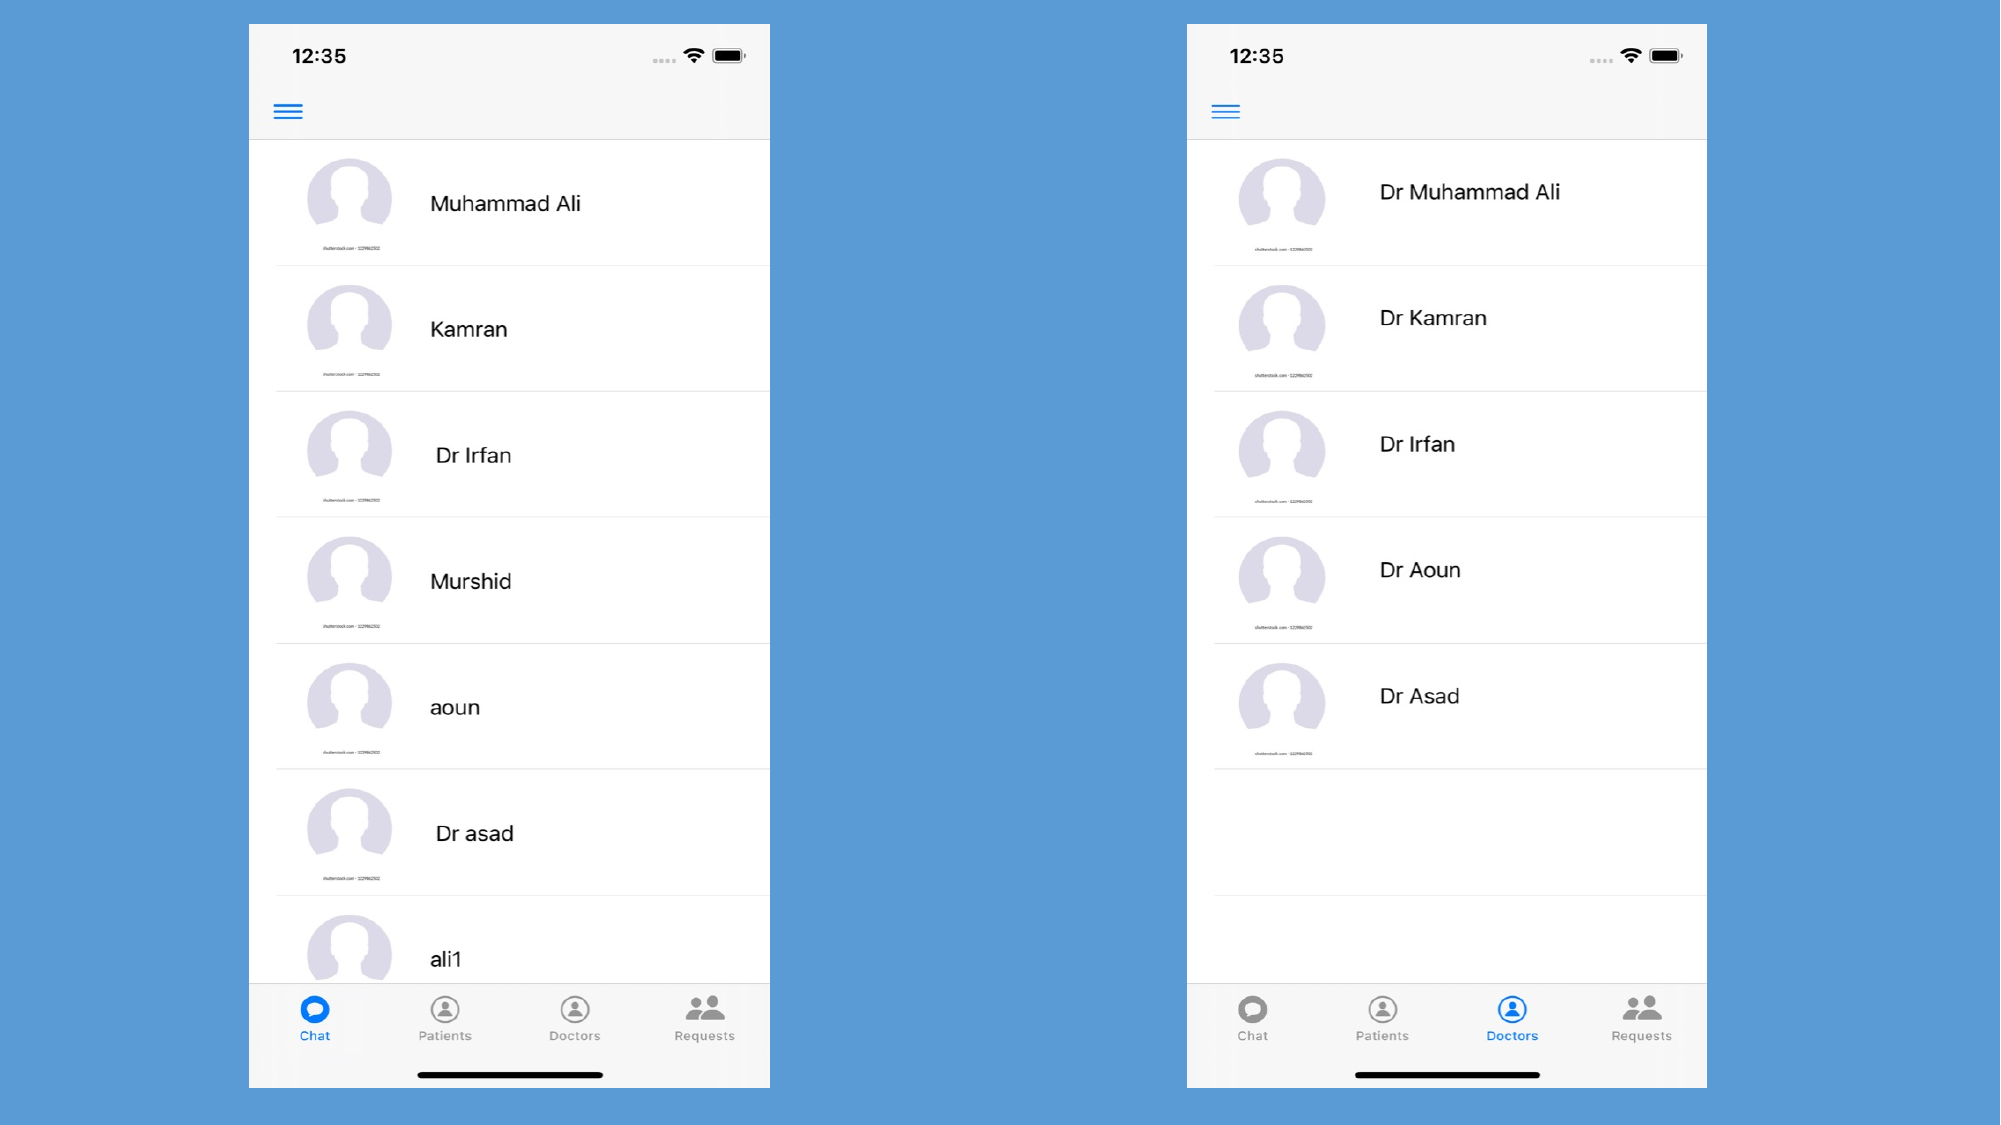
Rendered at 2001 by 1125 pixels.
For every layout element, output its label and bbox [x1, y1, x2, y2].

picture [249, 24, 770, 1088]
picture [1187, 24, 1708, 1088]
